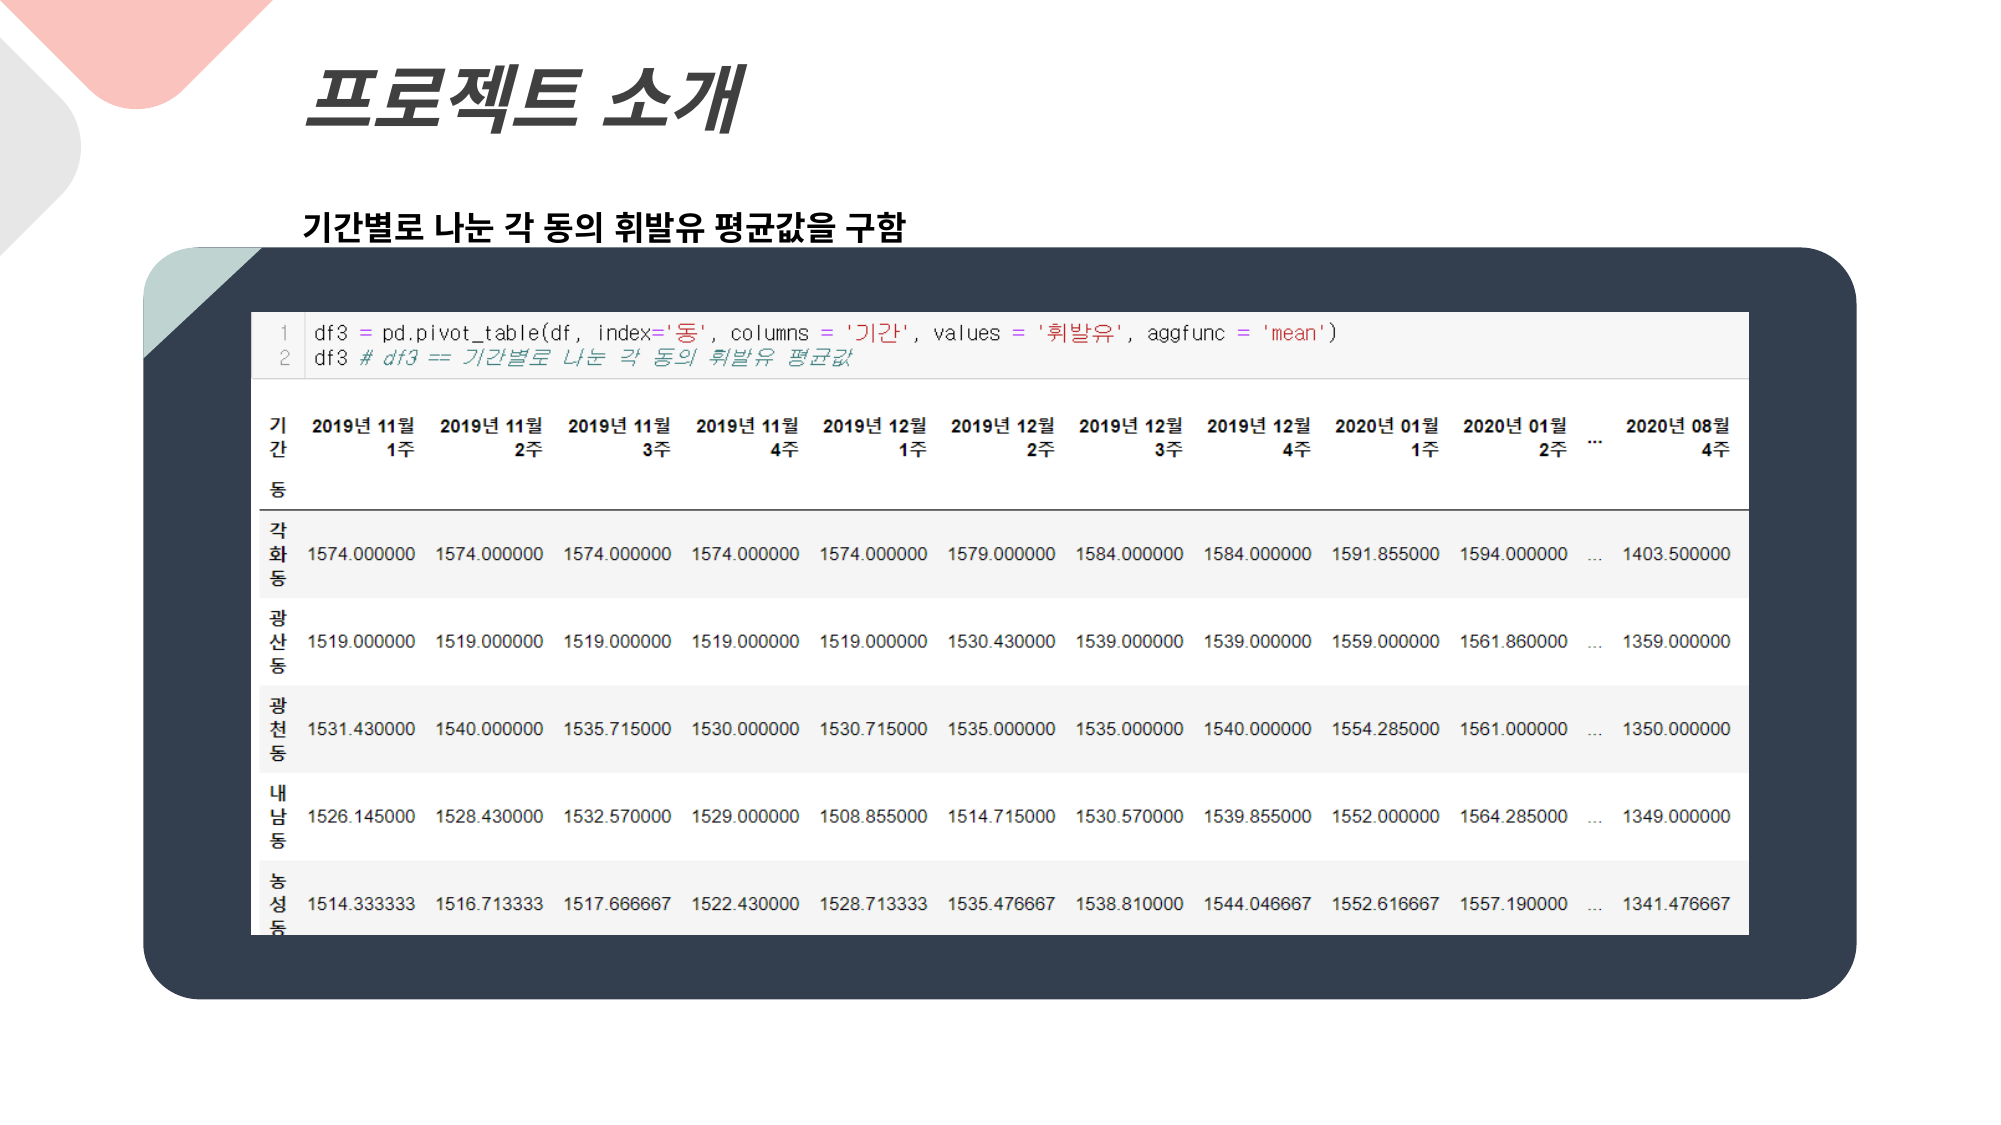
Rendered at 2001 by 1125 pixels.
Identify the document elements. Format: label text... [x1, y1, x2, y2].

picture [251, 312, 1749, 935]
text_box 프로젝트 소개 Enjoy your stylish business and campus life with BIZCAM [288, 0, 1453, 179]
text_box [0, 0, 233, 225]
text_box 기간별로 나눈 각 동의 휘발유 평균값을 구함 [288, 179, 1745, 255]
text_box [142, 246, 265, 361]
text_box [142, 246, 1858, 1001]
